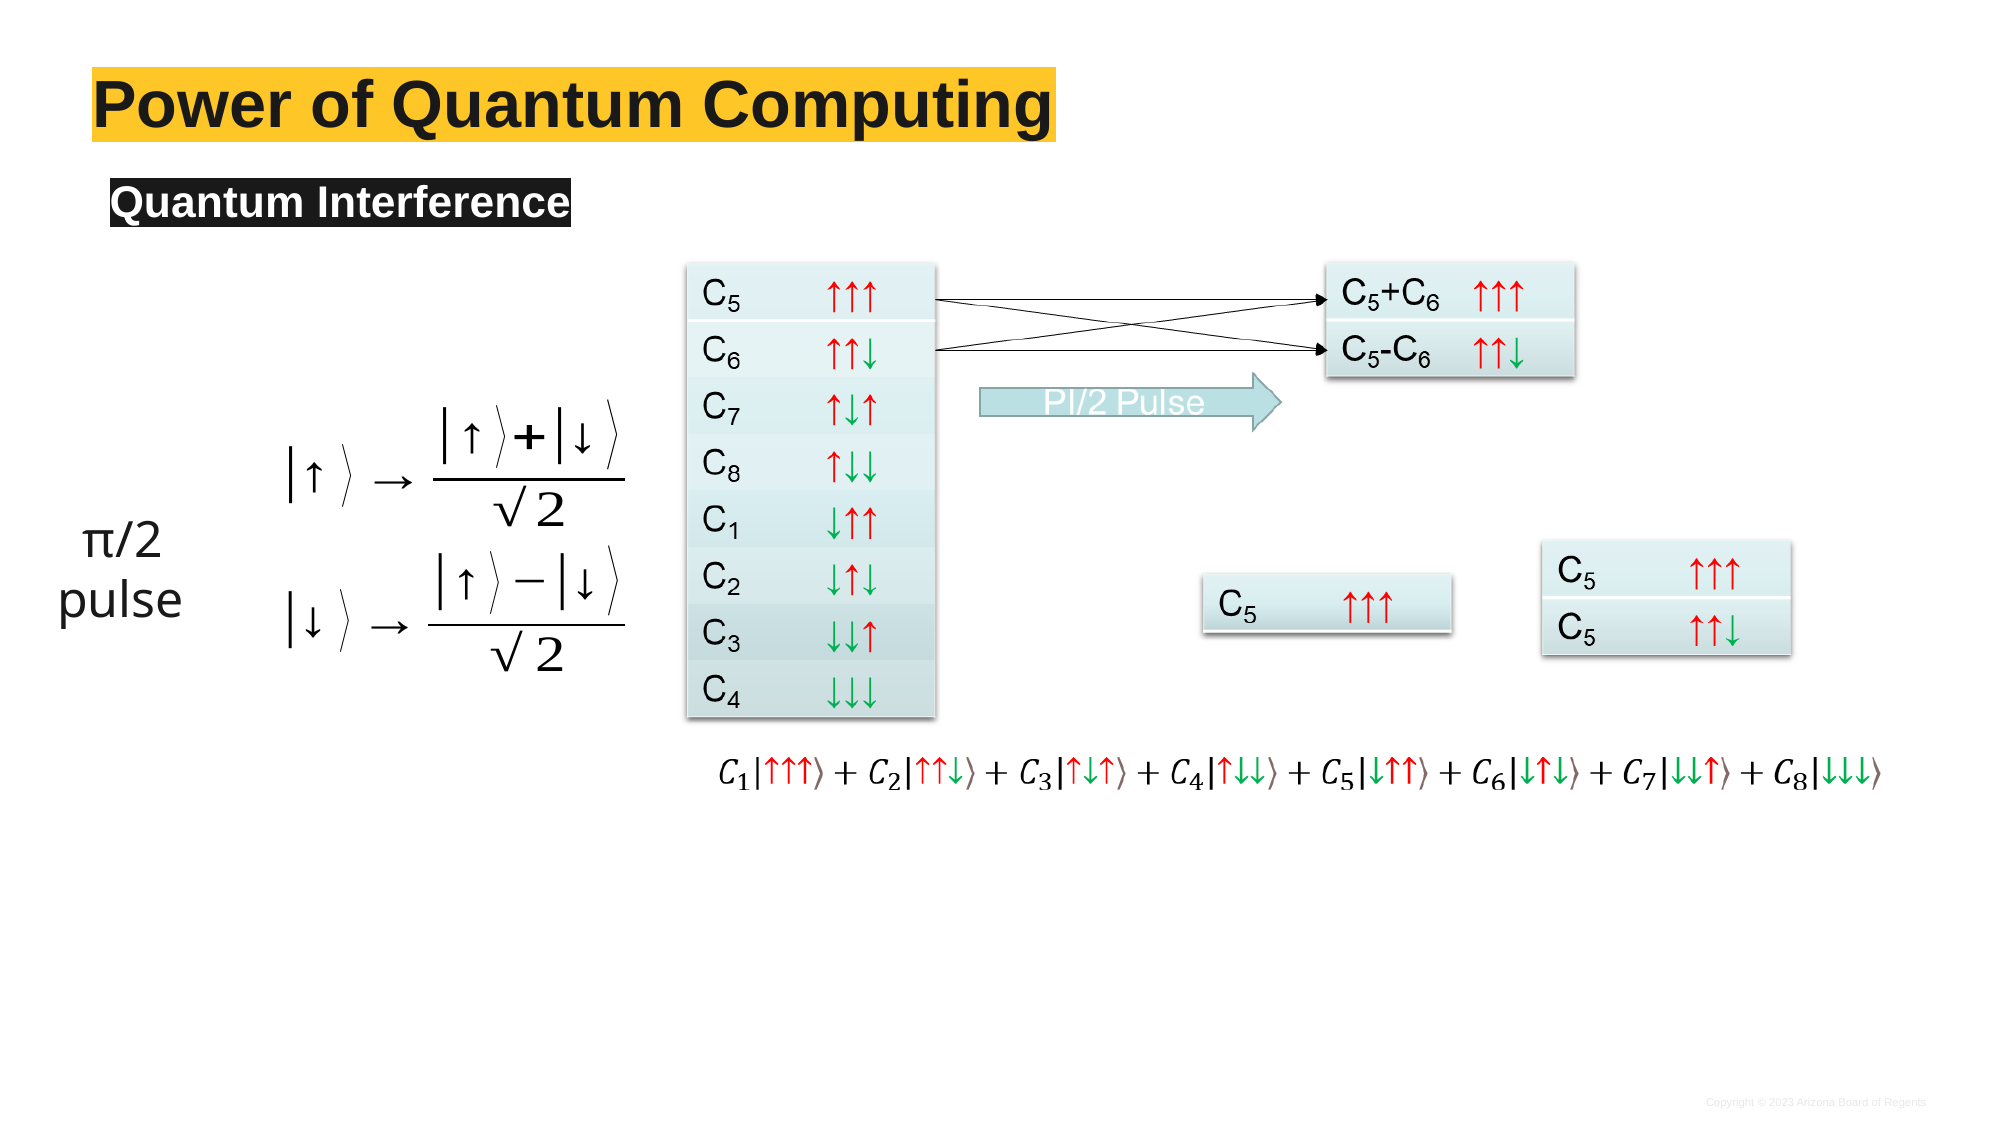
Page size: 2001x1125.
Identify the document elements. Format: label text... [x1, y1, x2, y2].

text_box π/2 pulse [36, 497, 298, 568]
title Power of Quantum Computing [92, 69, 1932, 166]
picture [656, 255, 1975, 906]
subtitle Quantum Interference [92, 165, 1927, 228]
